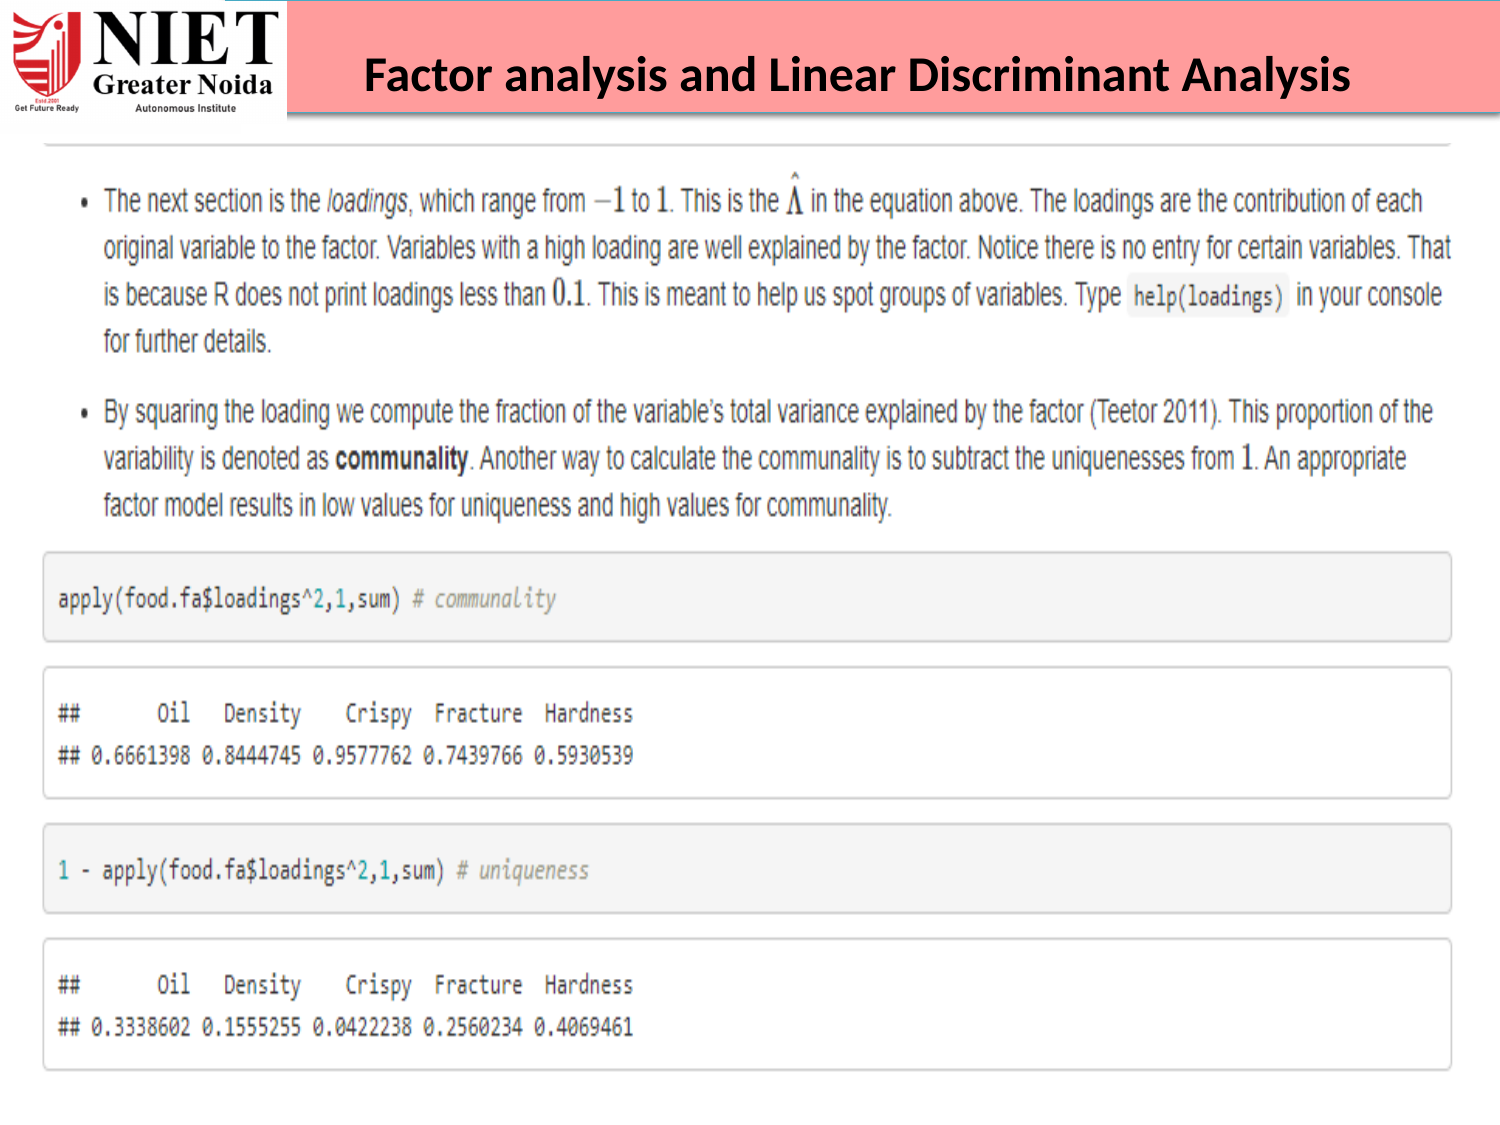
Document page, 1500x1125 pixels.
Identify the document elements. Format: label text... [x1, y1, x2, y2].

picture [0, 0, 288, 134]
picture [20, 142, 1500, 1103]
text_box Factor analysis and Linear Discriminant Analysis [288, 0, 1500, 113]
